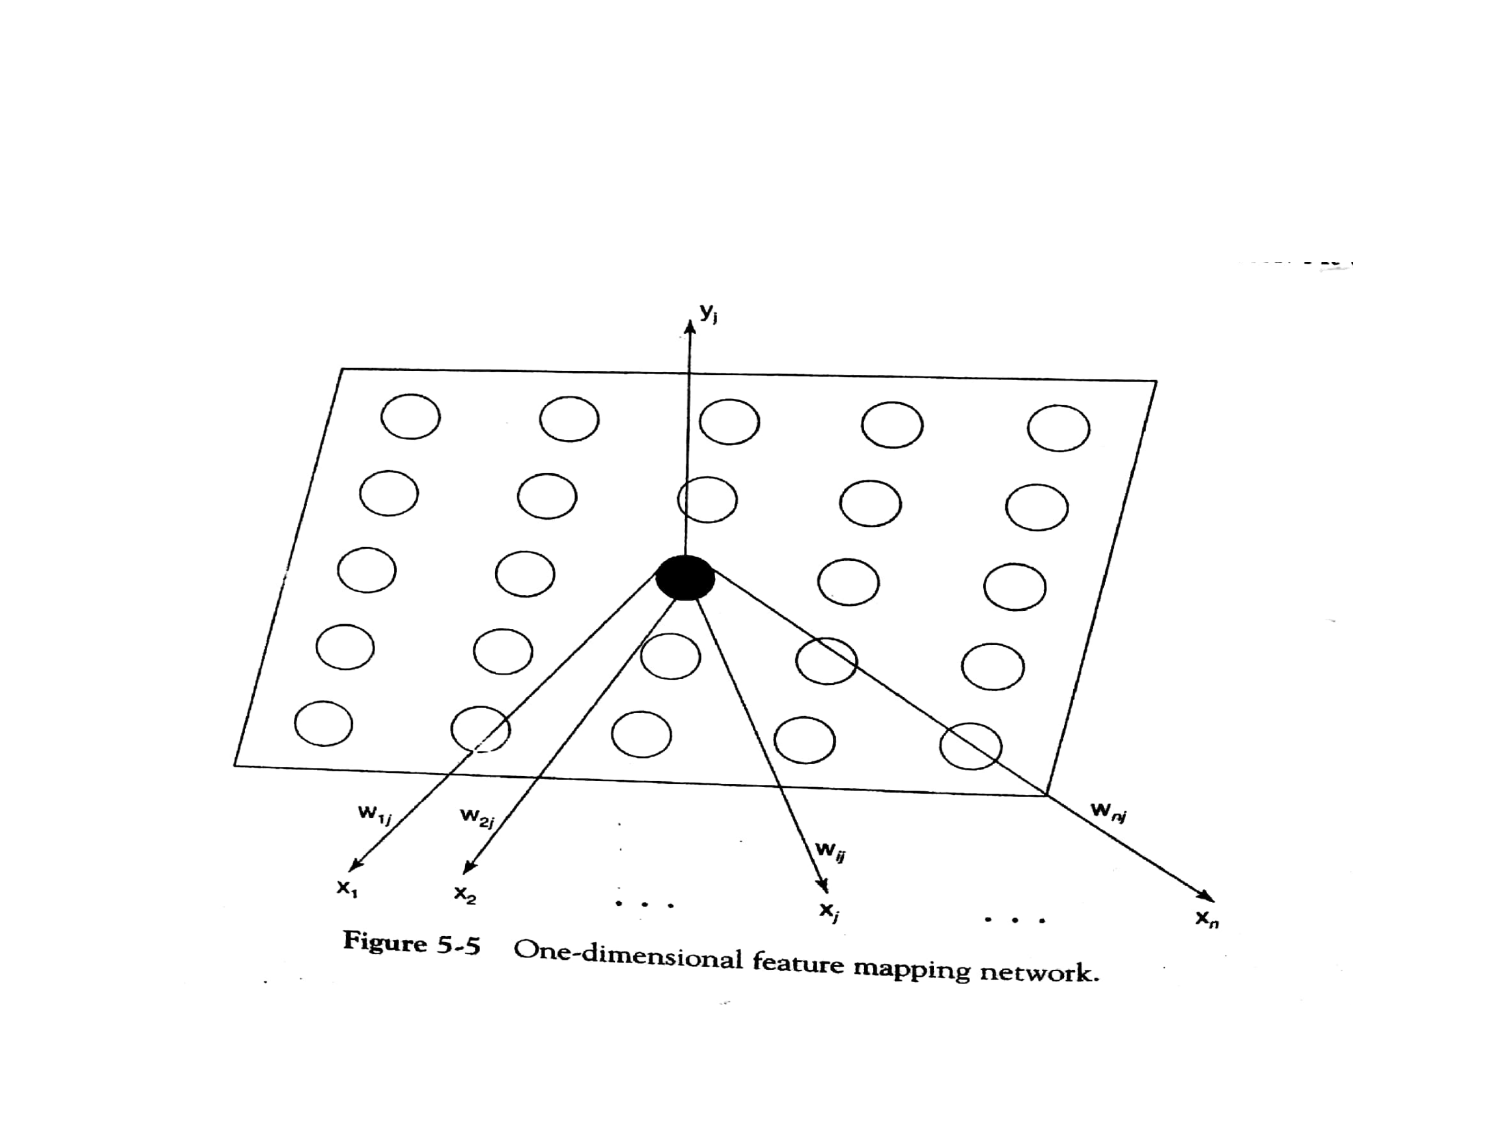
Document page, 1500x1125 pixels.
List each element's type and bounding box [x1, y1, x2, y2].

list [135, 262, 1353, 1006]
